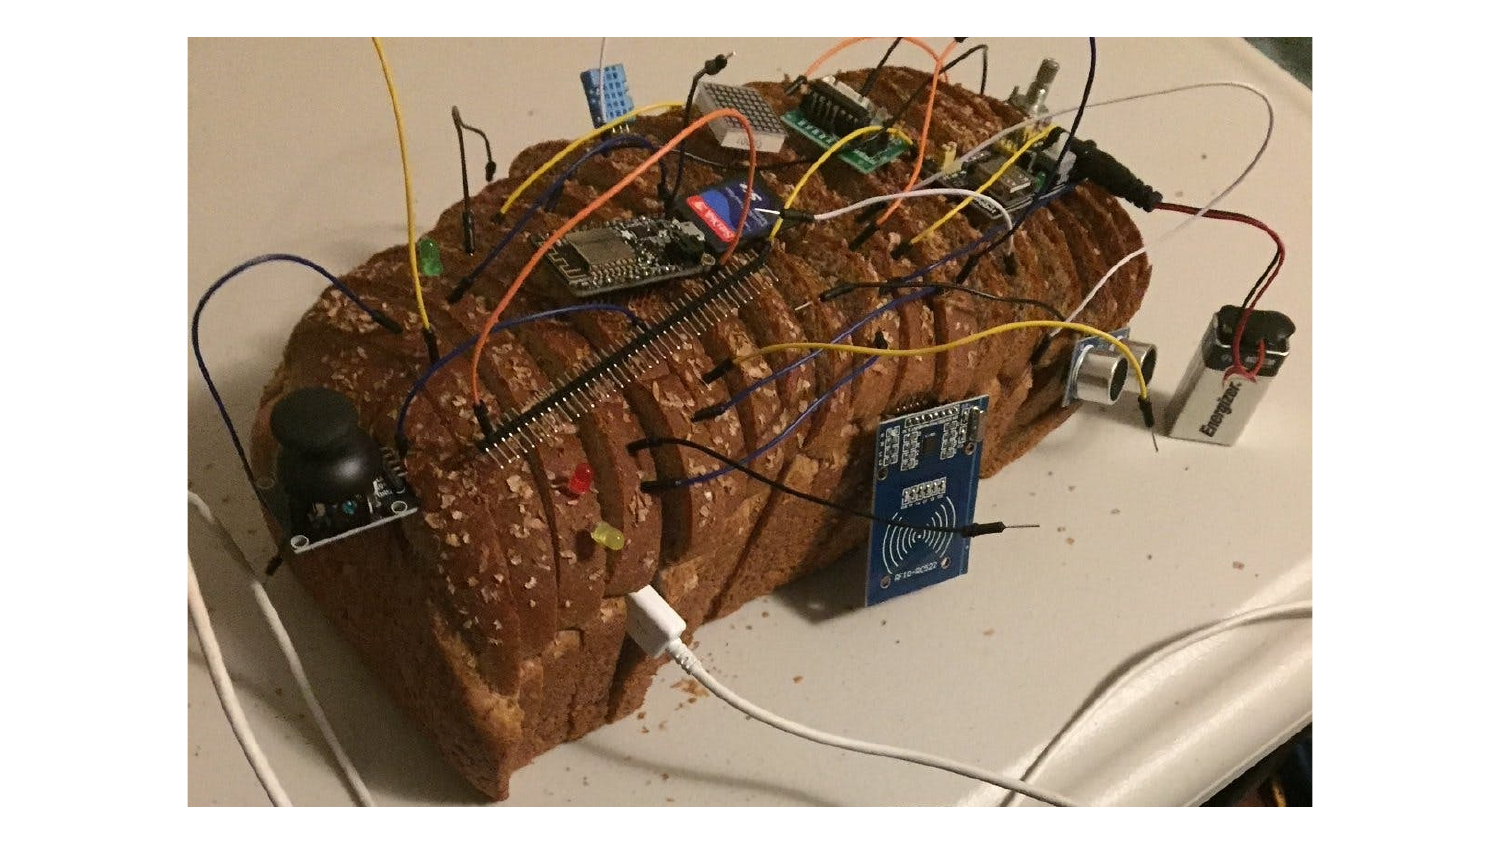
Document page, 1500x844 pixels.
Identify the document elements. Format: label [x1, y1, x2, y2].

picture [187, 36, 1313, 807]
